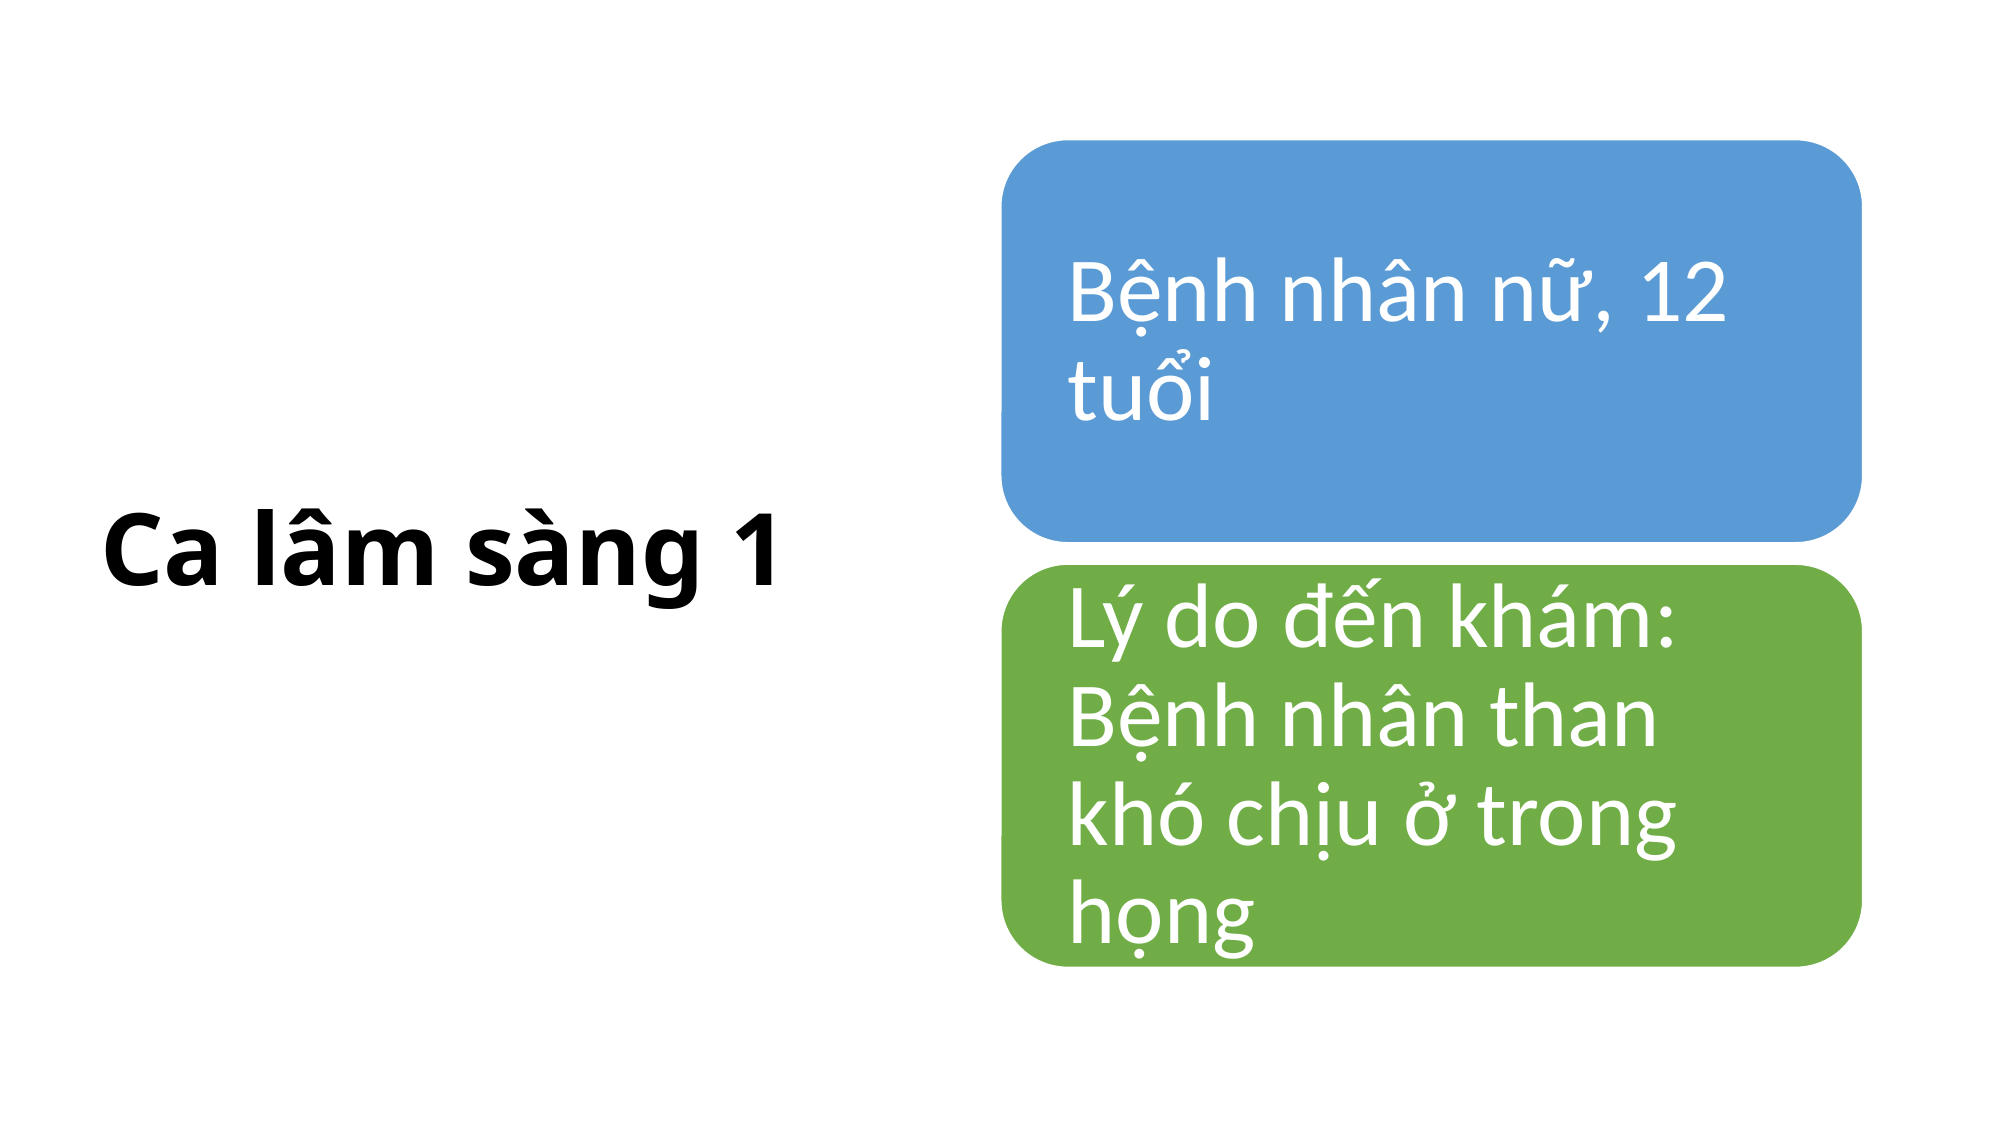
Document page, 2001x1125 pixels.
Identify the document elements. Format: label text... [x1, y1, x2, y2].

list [1000, 101, 1863, 1005]
title Ca lâm sàng 1 [85, 101, 936, 1005]
